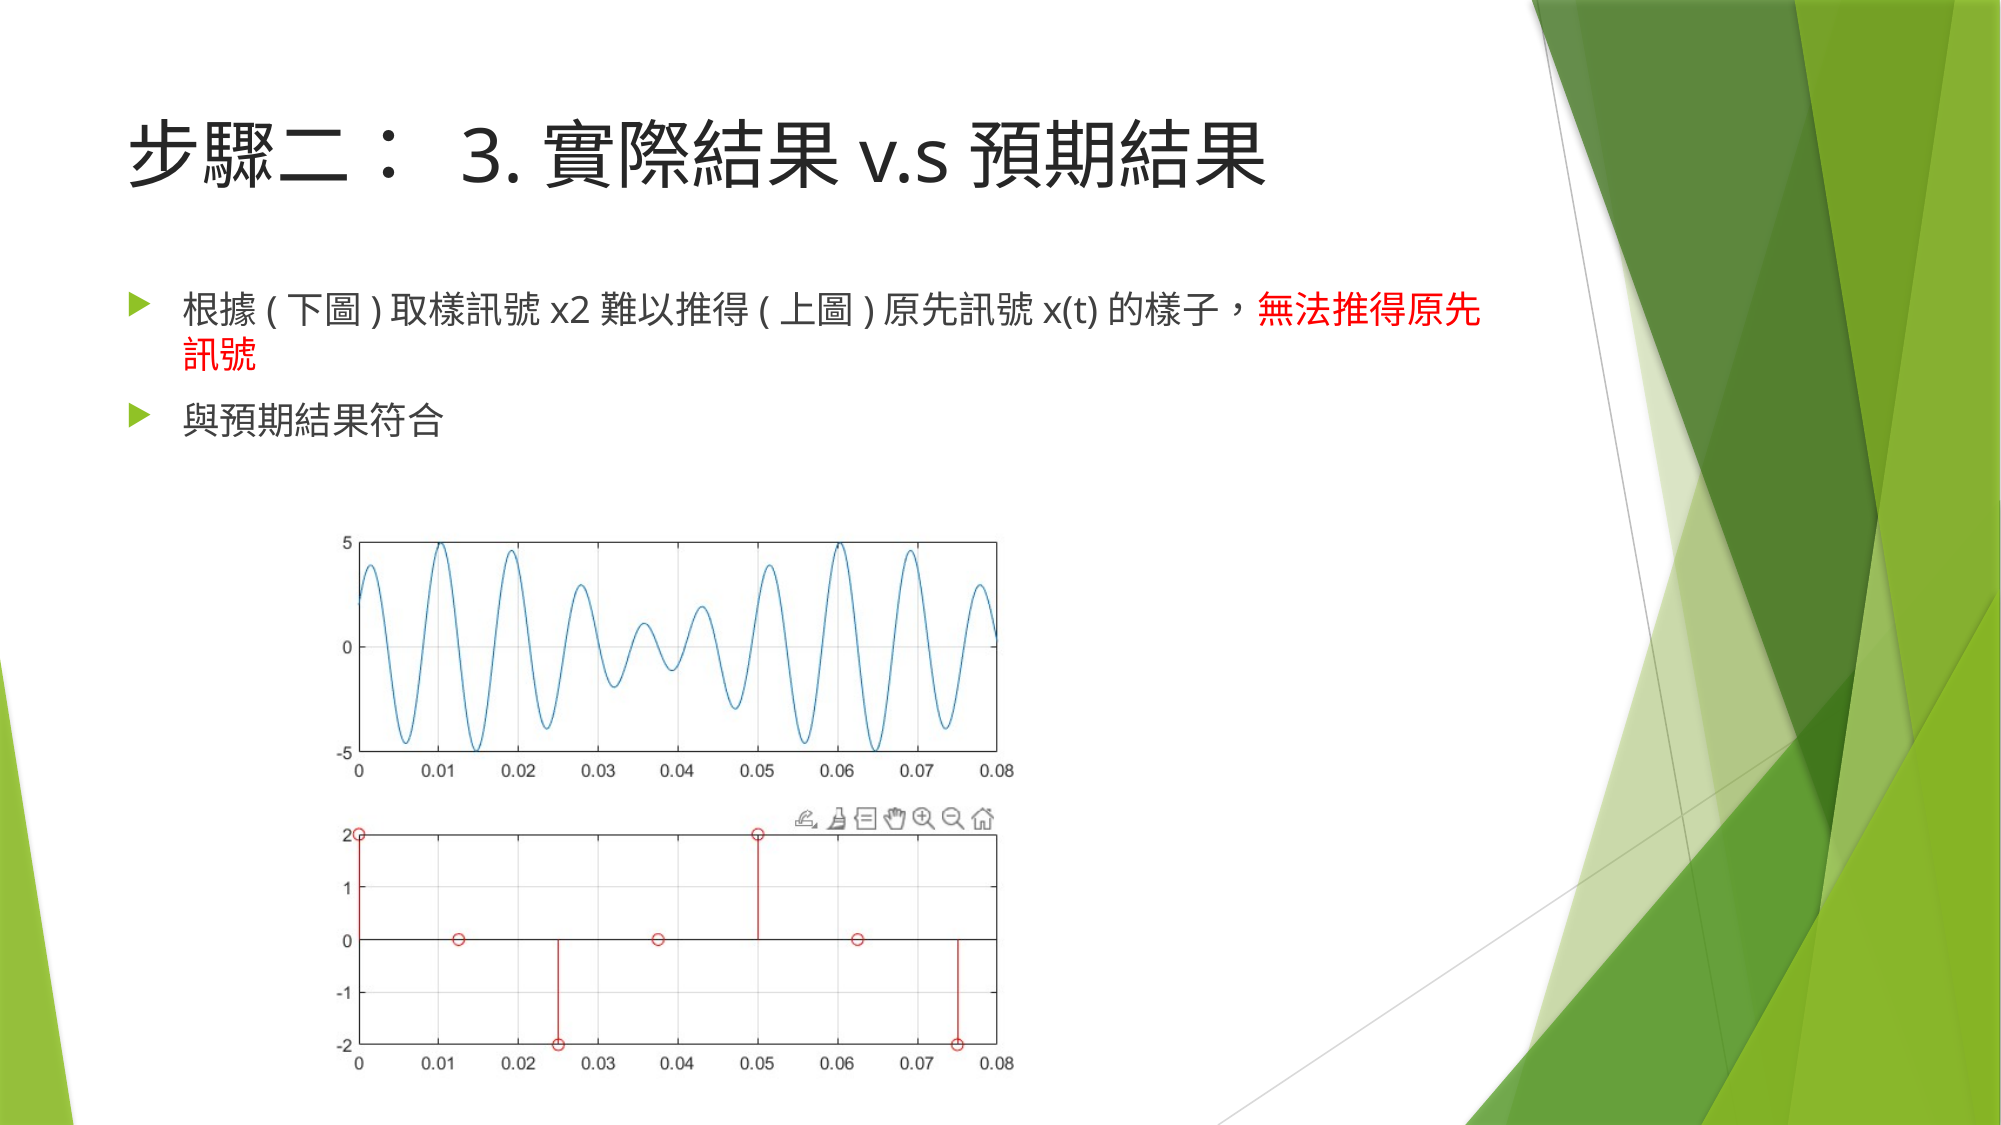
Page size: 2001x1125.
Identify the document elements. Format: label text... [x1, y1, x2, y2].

list 根據(下圖)取樣訊號x2難以推得(上圖)原先訊號x(t)的樣子，無法推得原先訊號 與預期結果符合 [111, 278, 1522, 916]
title 步驟二： 3.實際結果v.s預期結果 [111, 99, 1522, 278]
picture [251, 495, 1075, 1114]
